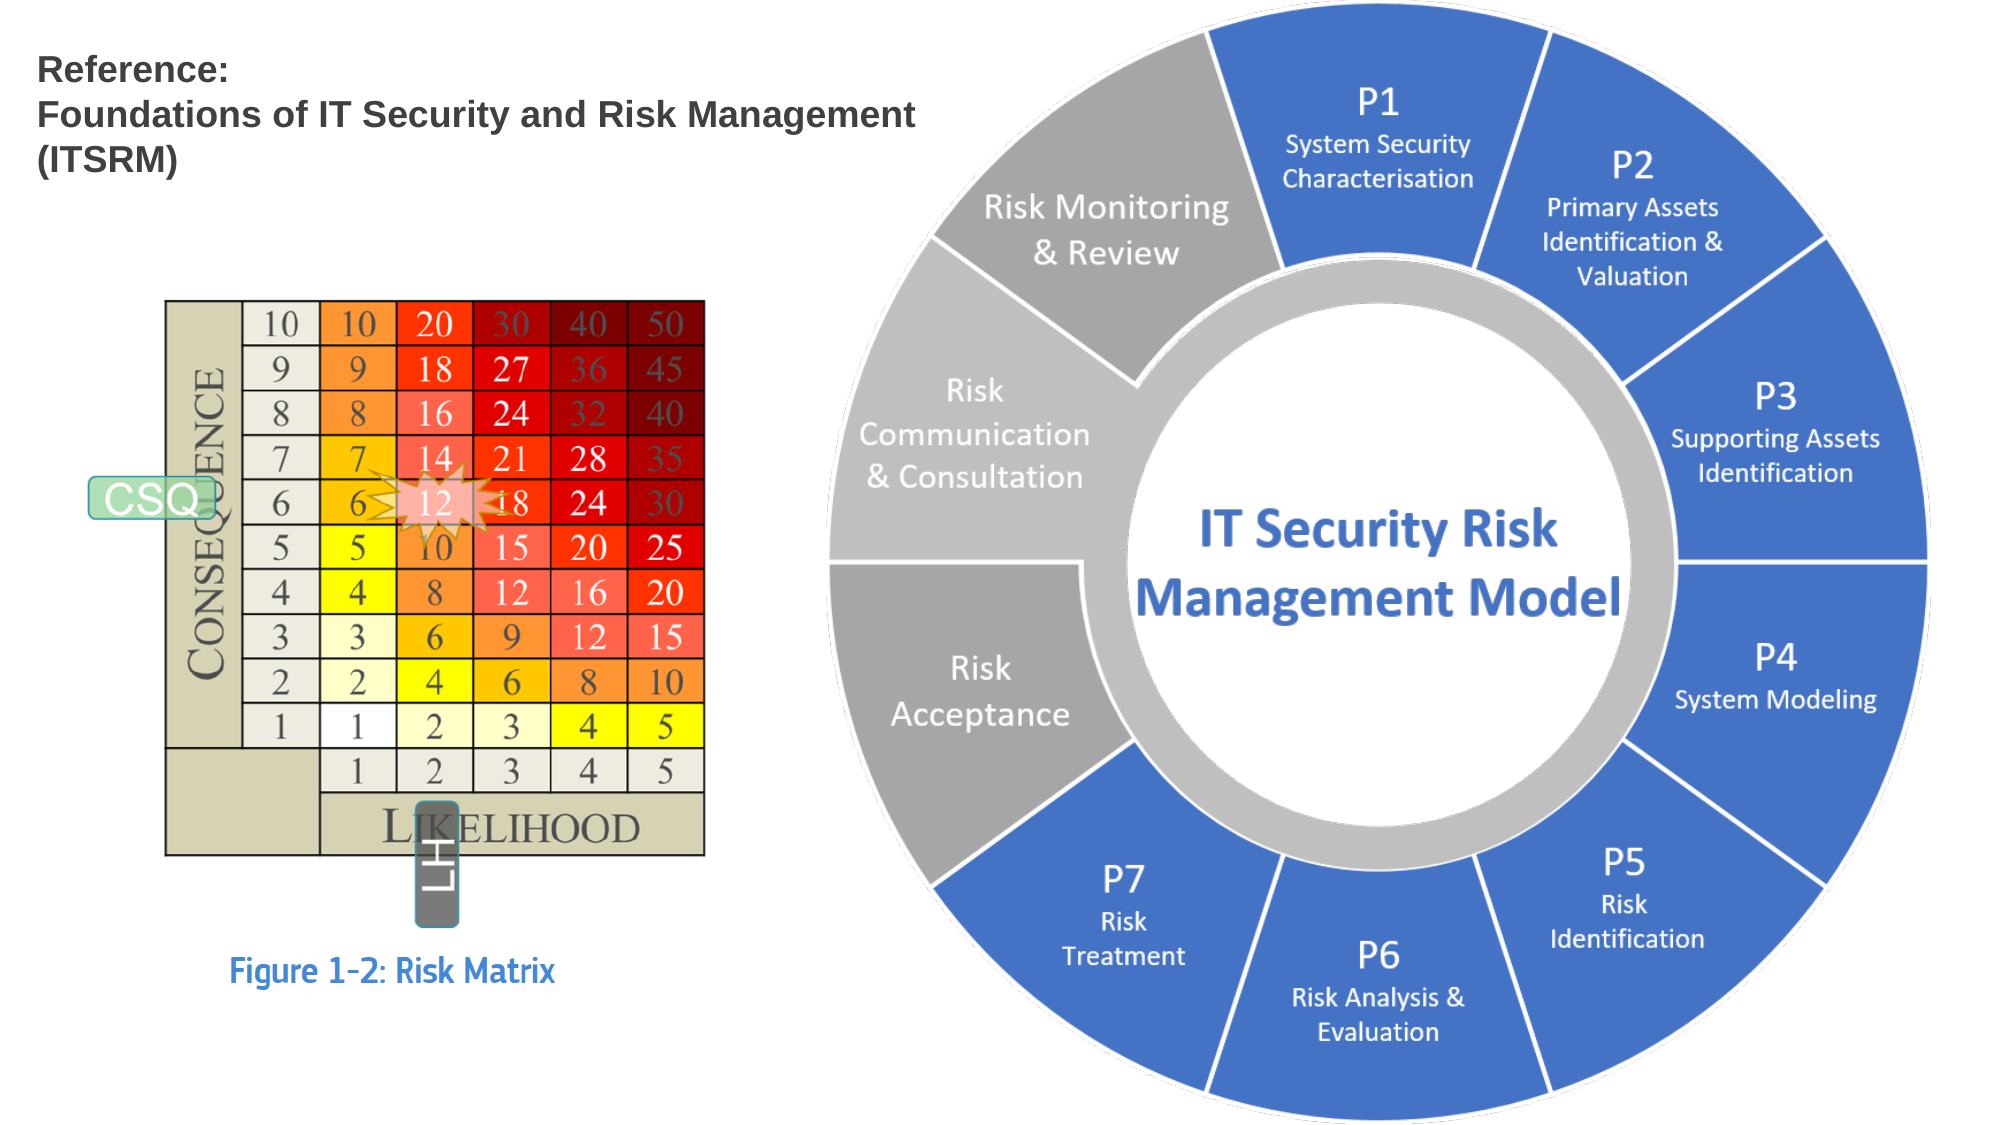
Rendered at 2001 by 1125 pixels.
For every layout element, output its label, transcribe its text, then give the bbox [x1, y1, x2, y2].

picture [825, 0, 1932, 1125]
text_box Reference: Foundations of IT Security and Risk Management (ITSRM) [22, 37, 825, 278]
picture [68, 279, 751, 1008]
